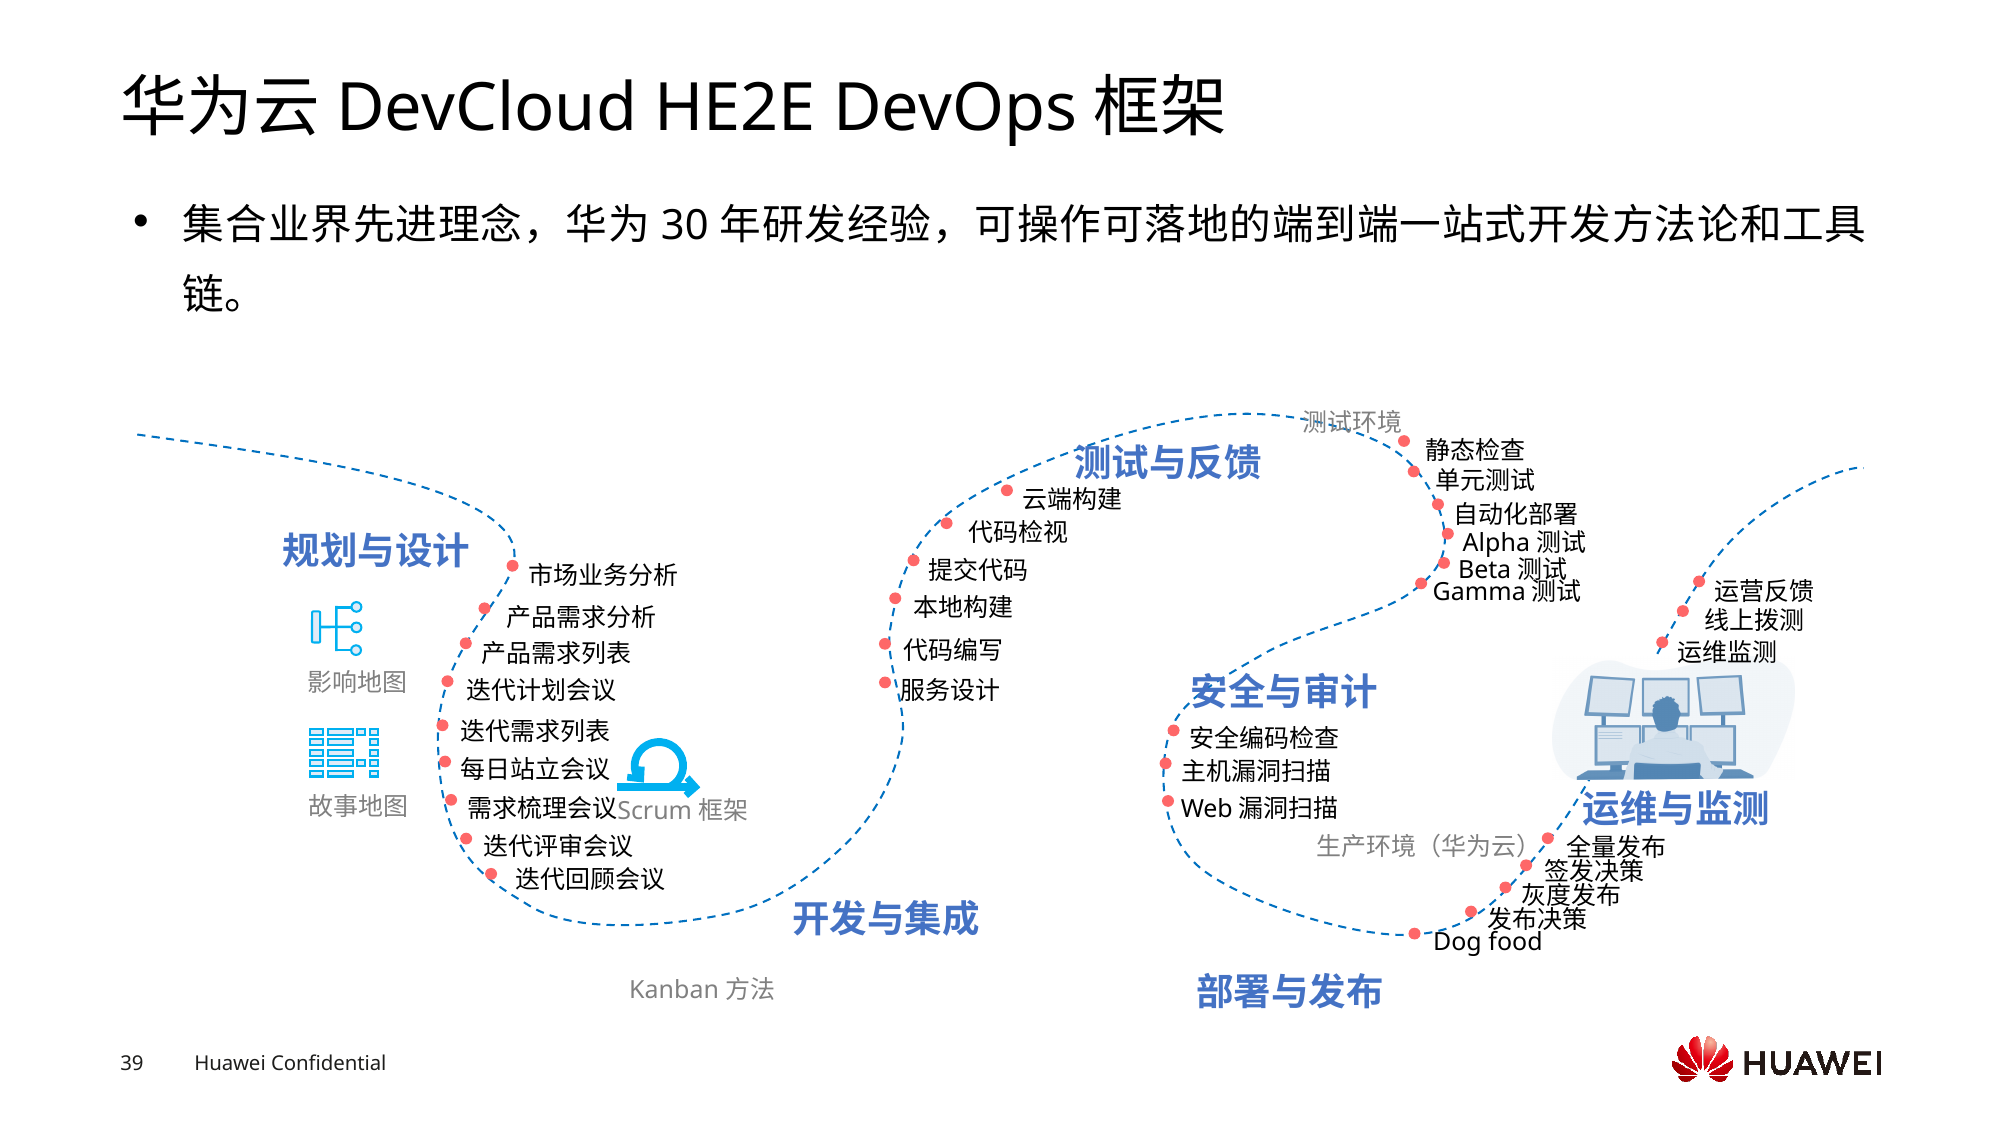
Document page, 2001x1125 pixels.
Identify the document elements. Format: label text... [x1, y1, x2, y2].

list 集合业界先进理念，华为30年研发经验，可操作可落地的端到端一站式开发方法论和工具链。 [119, 171, 1881, 973]
title 华为云DevCloud HE2E DevOps框架 [120, 73, 1880, 154]
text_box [137, 278, 1864, 1022]
picture [1672, 1036, 1881, 1082]
